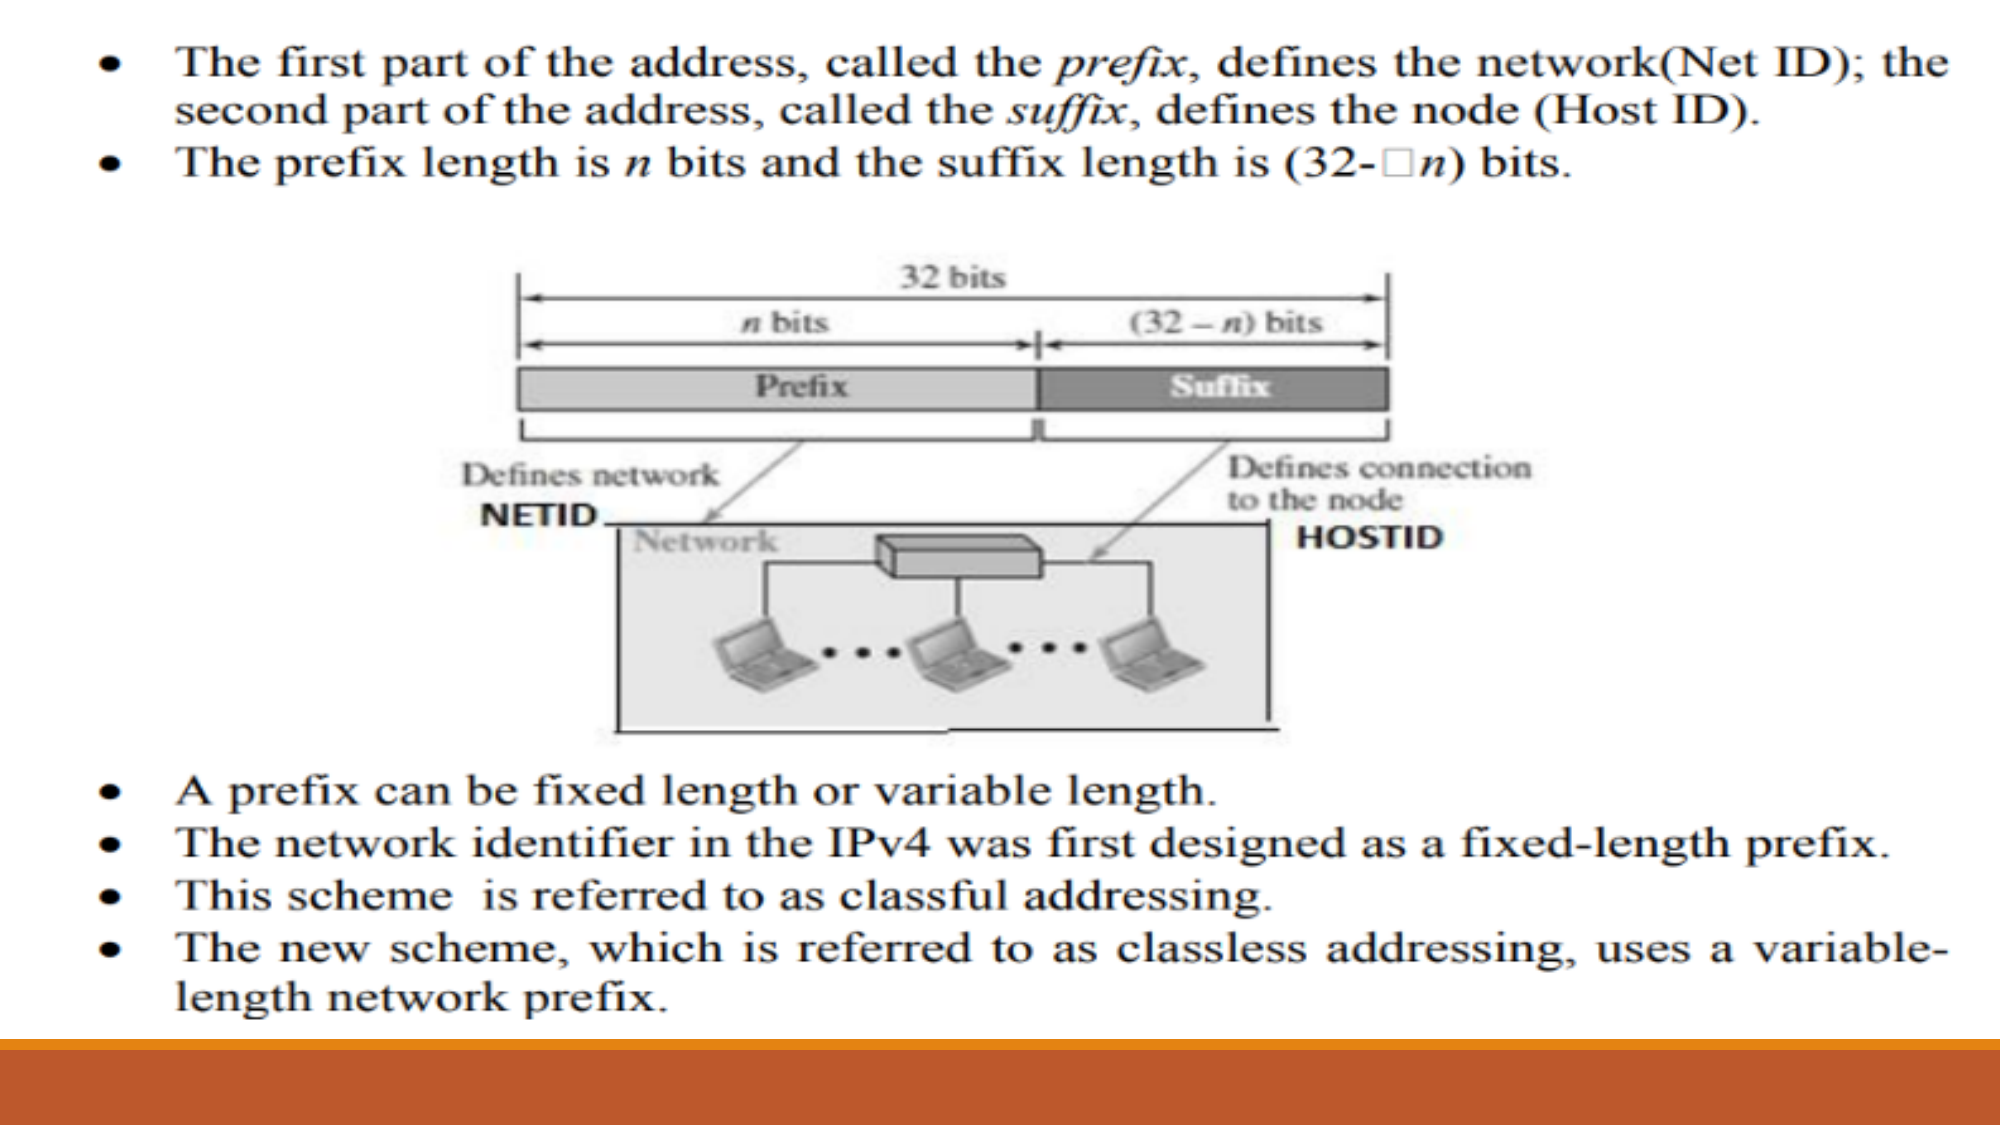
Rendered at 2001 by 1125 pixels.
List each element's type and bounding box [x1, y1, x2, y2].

list [41, 34, 1981, 1022]
